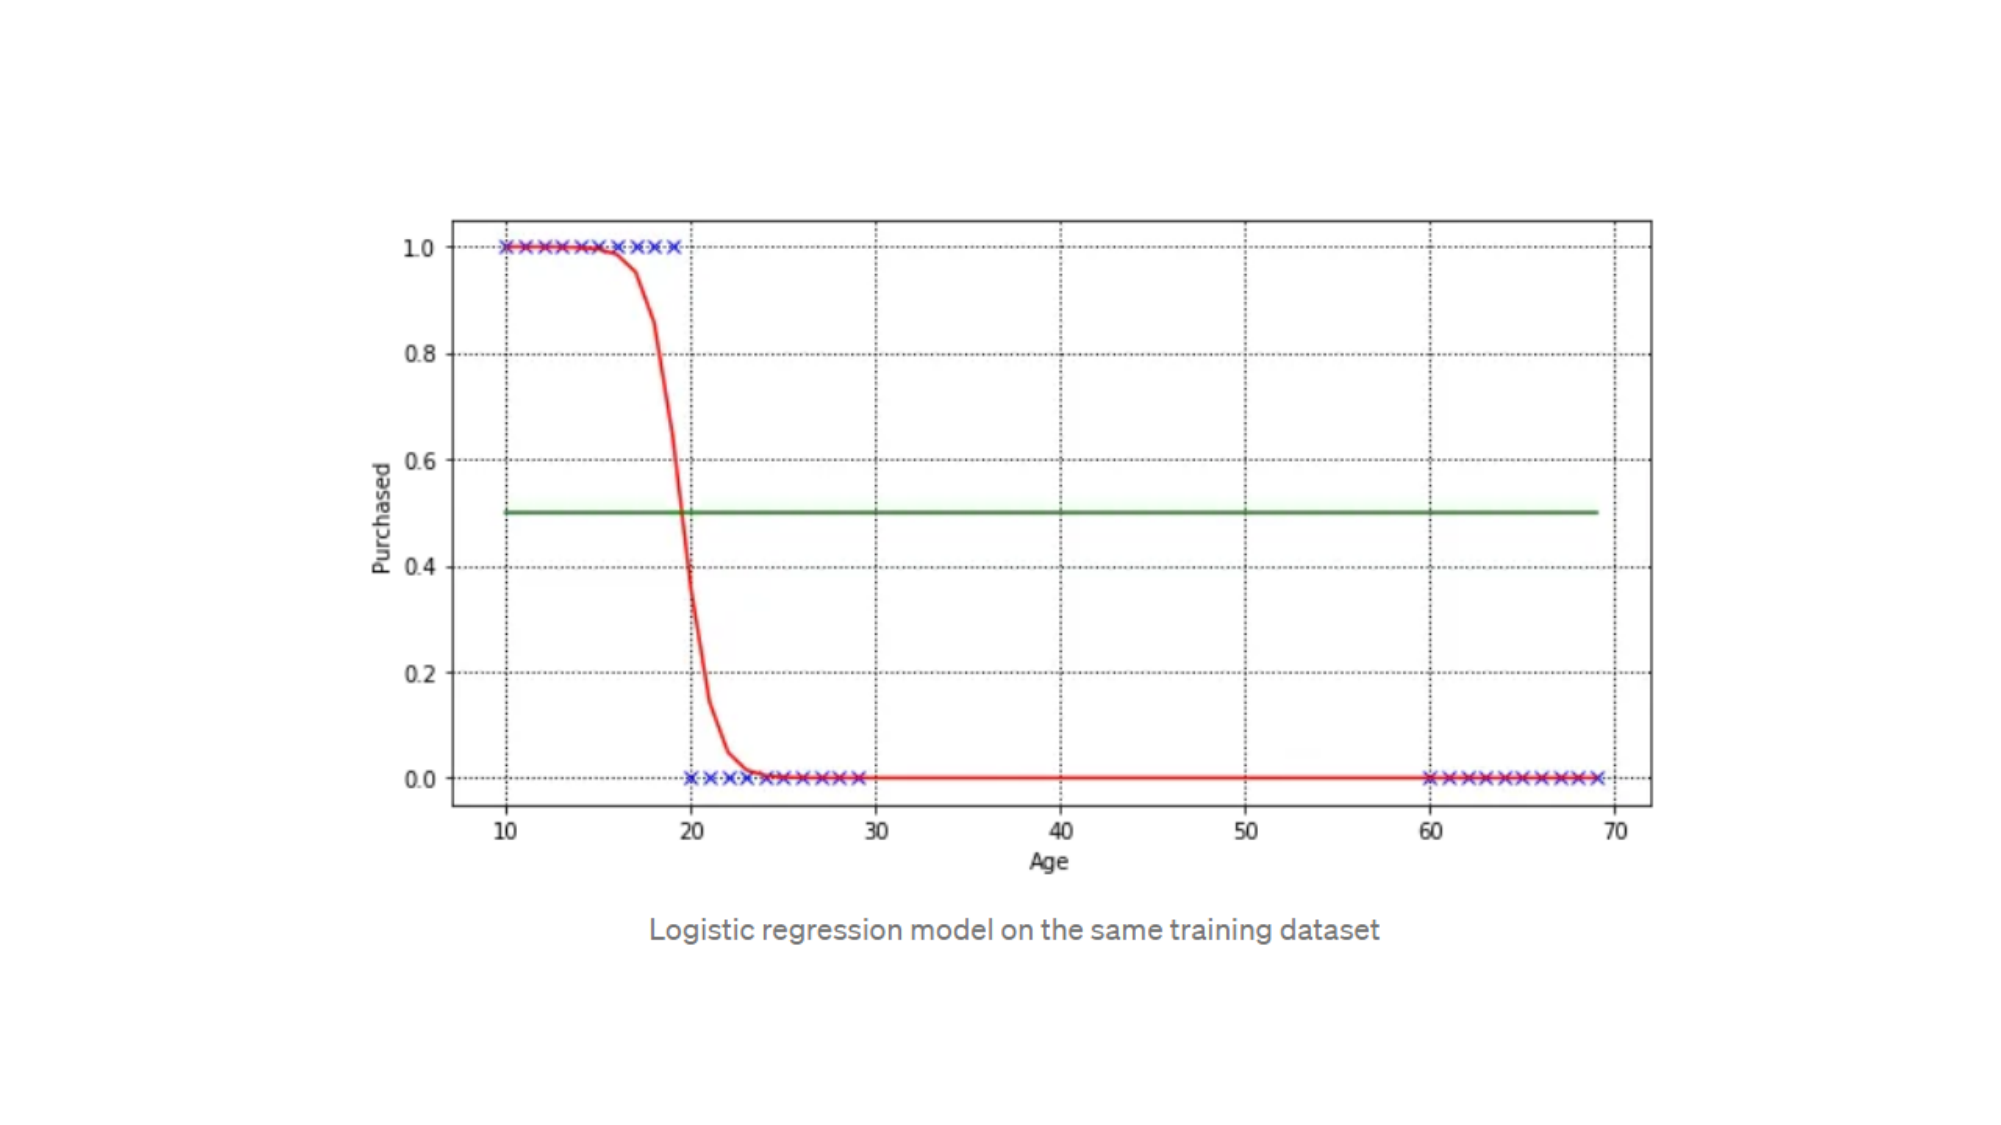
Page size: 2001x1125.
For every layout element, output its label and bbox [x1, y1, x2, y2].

picture [109, 116, 1891, 1009]
